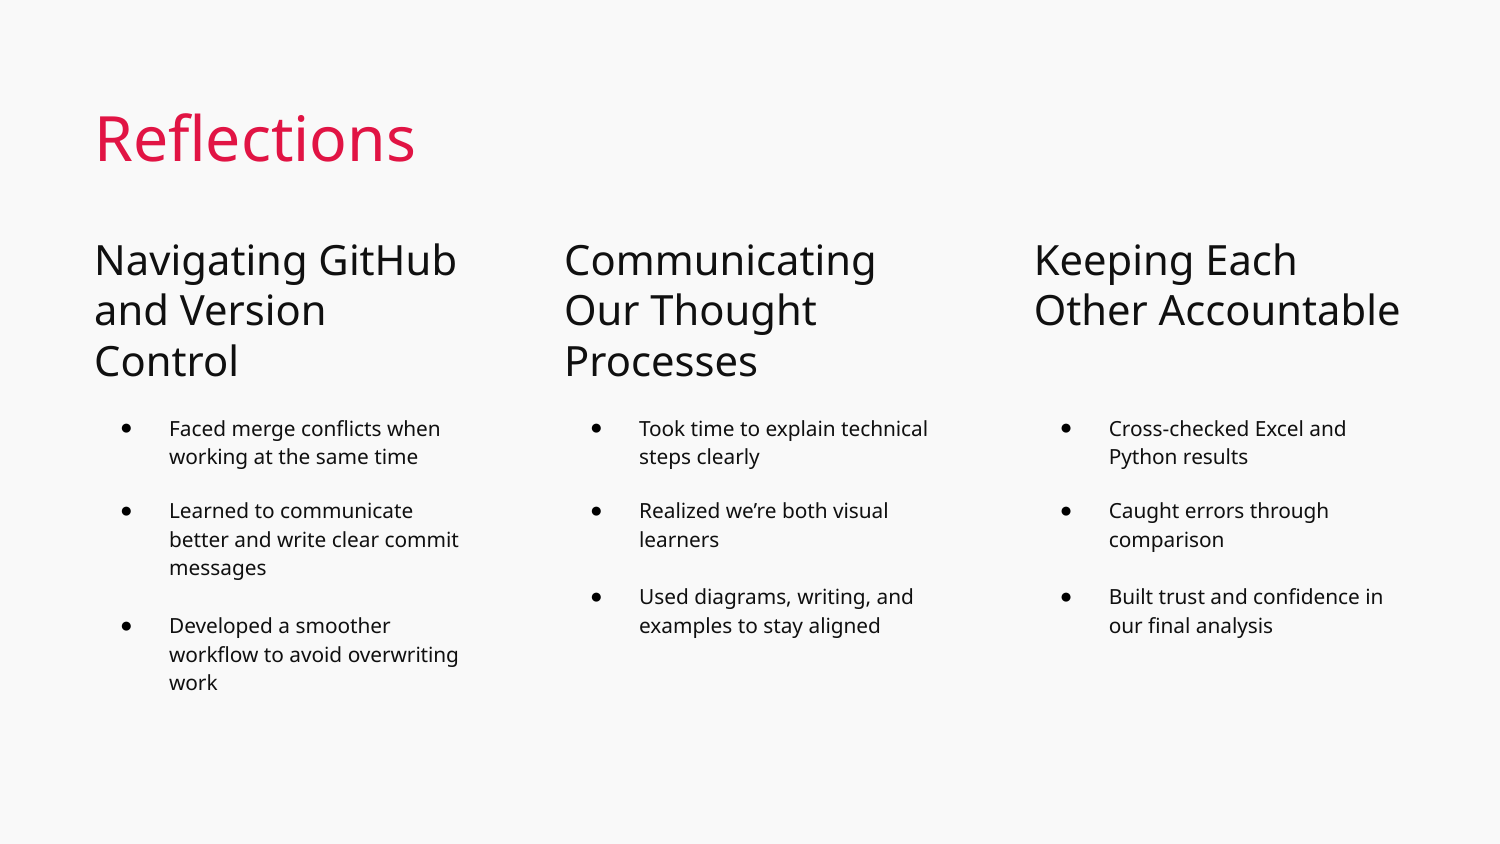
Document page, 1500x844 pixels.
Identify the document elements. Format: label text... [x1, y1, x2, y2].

list Took time to explain technical steps clearly Realized we’re both visual learners Used diagrams, writing, and examples to stay aligned [549, 396, 952, 786]
list Cross-checked Excel and Python results Caught errors through comparison Built trust and confidence in our final analysis [1019, 396, 1422, 786]
title Reflections [79, 73, 1422, 199]
subtitle Navigating GitHub and Version Control [79, 219, 483, 347]
subtitle Communicating Our Thought Processes [549, 219, 952, 347]
subtitle Keeping Each Other Accountable [1019, 219, 1422, 347]
list Faced merge conflicts when working at the same time Learned to communicate better and write clear commit messages Developed a smoother workflow to avoid overwriting work [79, 396, 483, 844]
